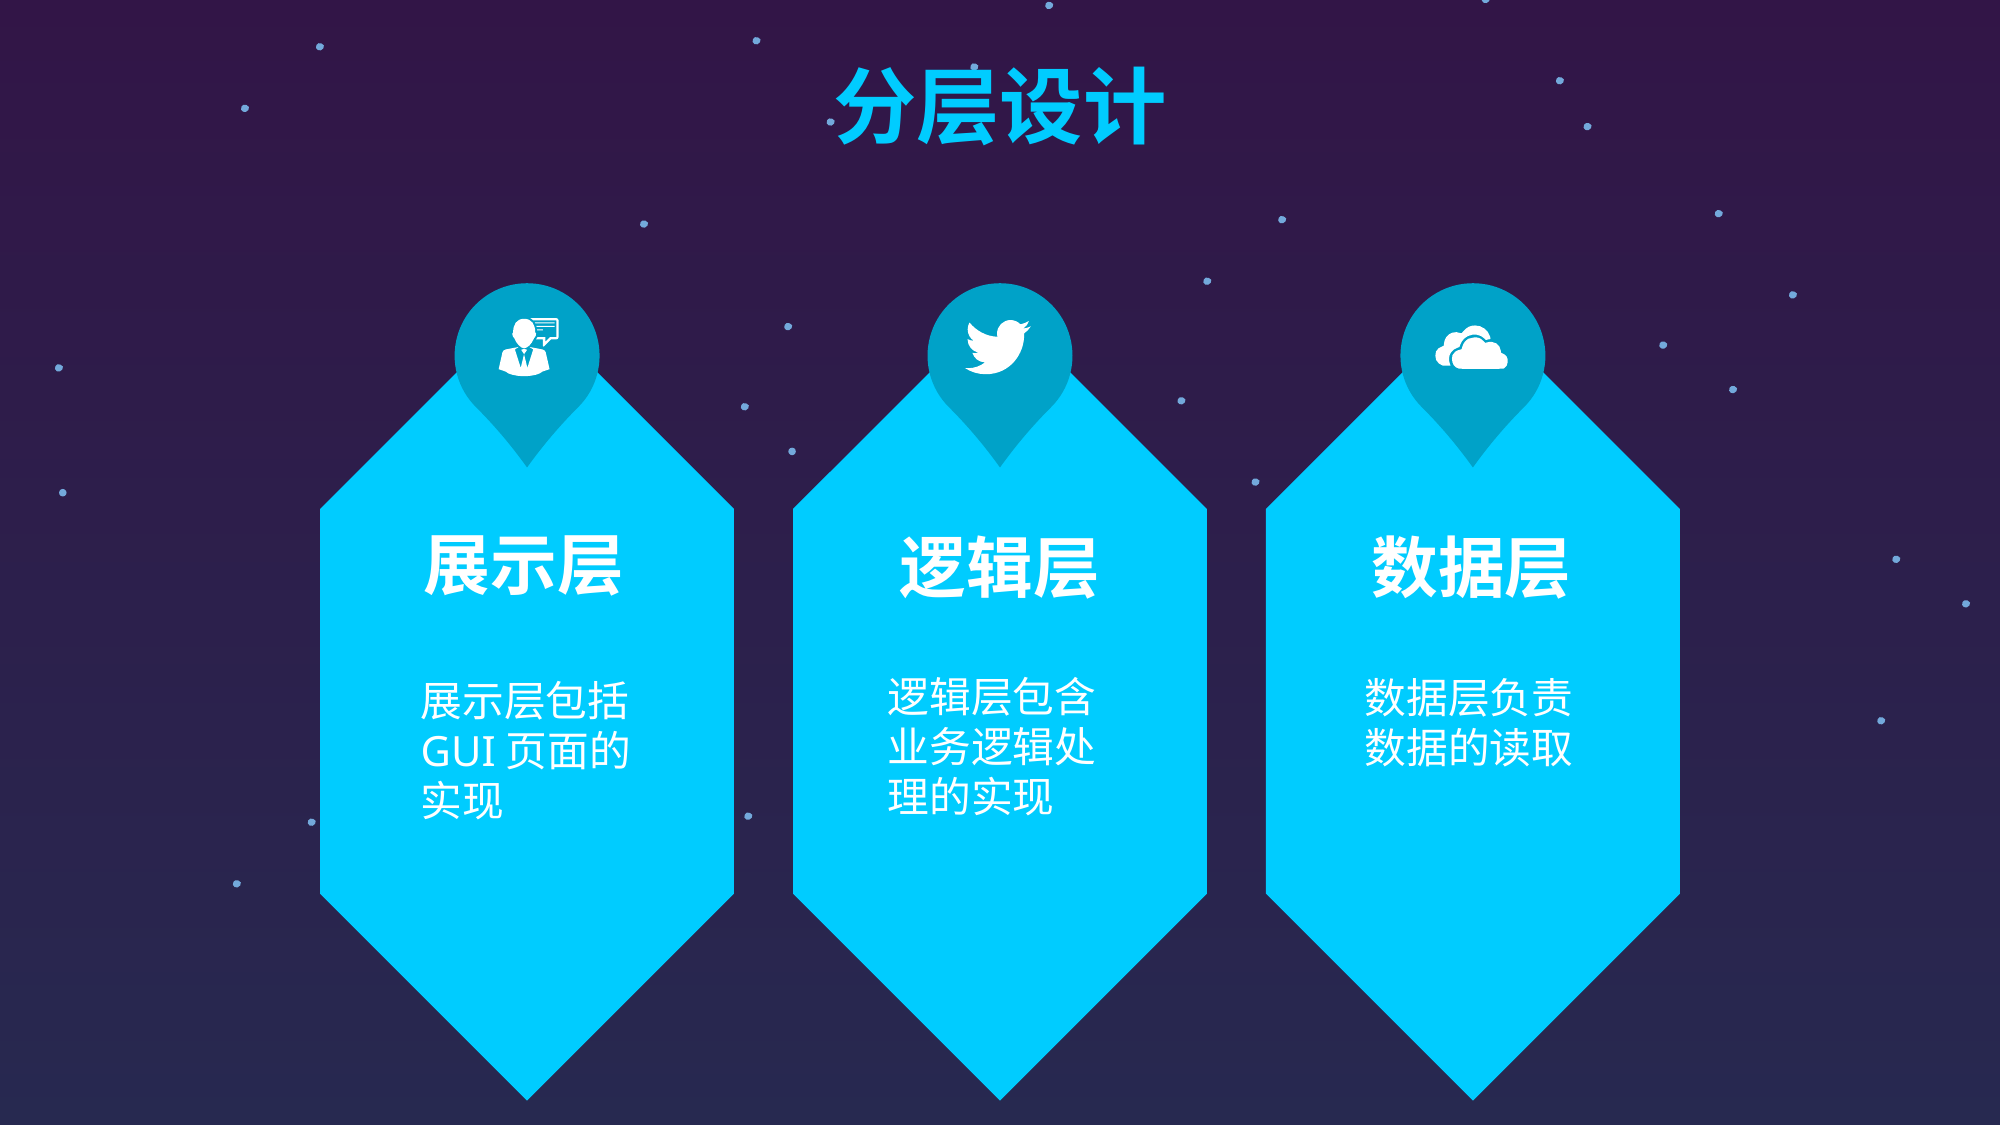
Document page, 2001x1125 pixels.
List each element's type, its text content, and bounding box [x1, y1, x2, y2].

text_box [964, 320, 1031, 375]
text_box 分层设计 [494, 46, 1506, 162]
text_box [1399, 282, 1547, 470]
text_box 逻辑层 [885, 518, 1115, 614]
text_box 展示层 [409, 515, 640, 611]
text_box [453, 282, 601, 470]
text_box [792, 372, 1208, 1103]
text_box [1435, 325, 1508, 369]
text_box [498, 318, 559, 377]
text_box 展示层包括GUI页面的实现 [405, 667, 652, 833]
text_box [926, 282, 1074, 470]
text_box 逻辑层包含业务逻辑处理的实现 [872, 663, 1119, 829]
text_box 数据层 [1356, 518, 1587, 614]
text_box 数据层负责数据的读取 [1349, 664, 1596, 829]
text_box [319, 372, 736, 1103]
text_box [1264, 372, 1681, 1103]
